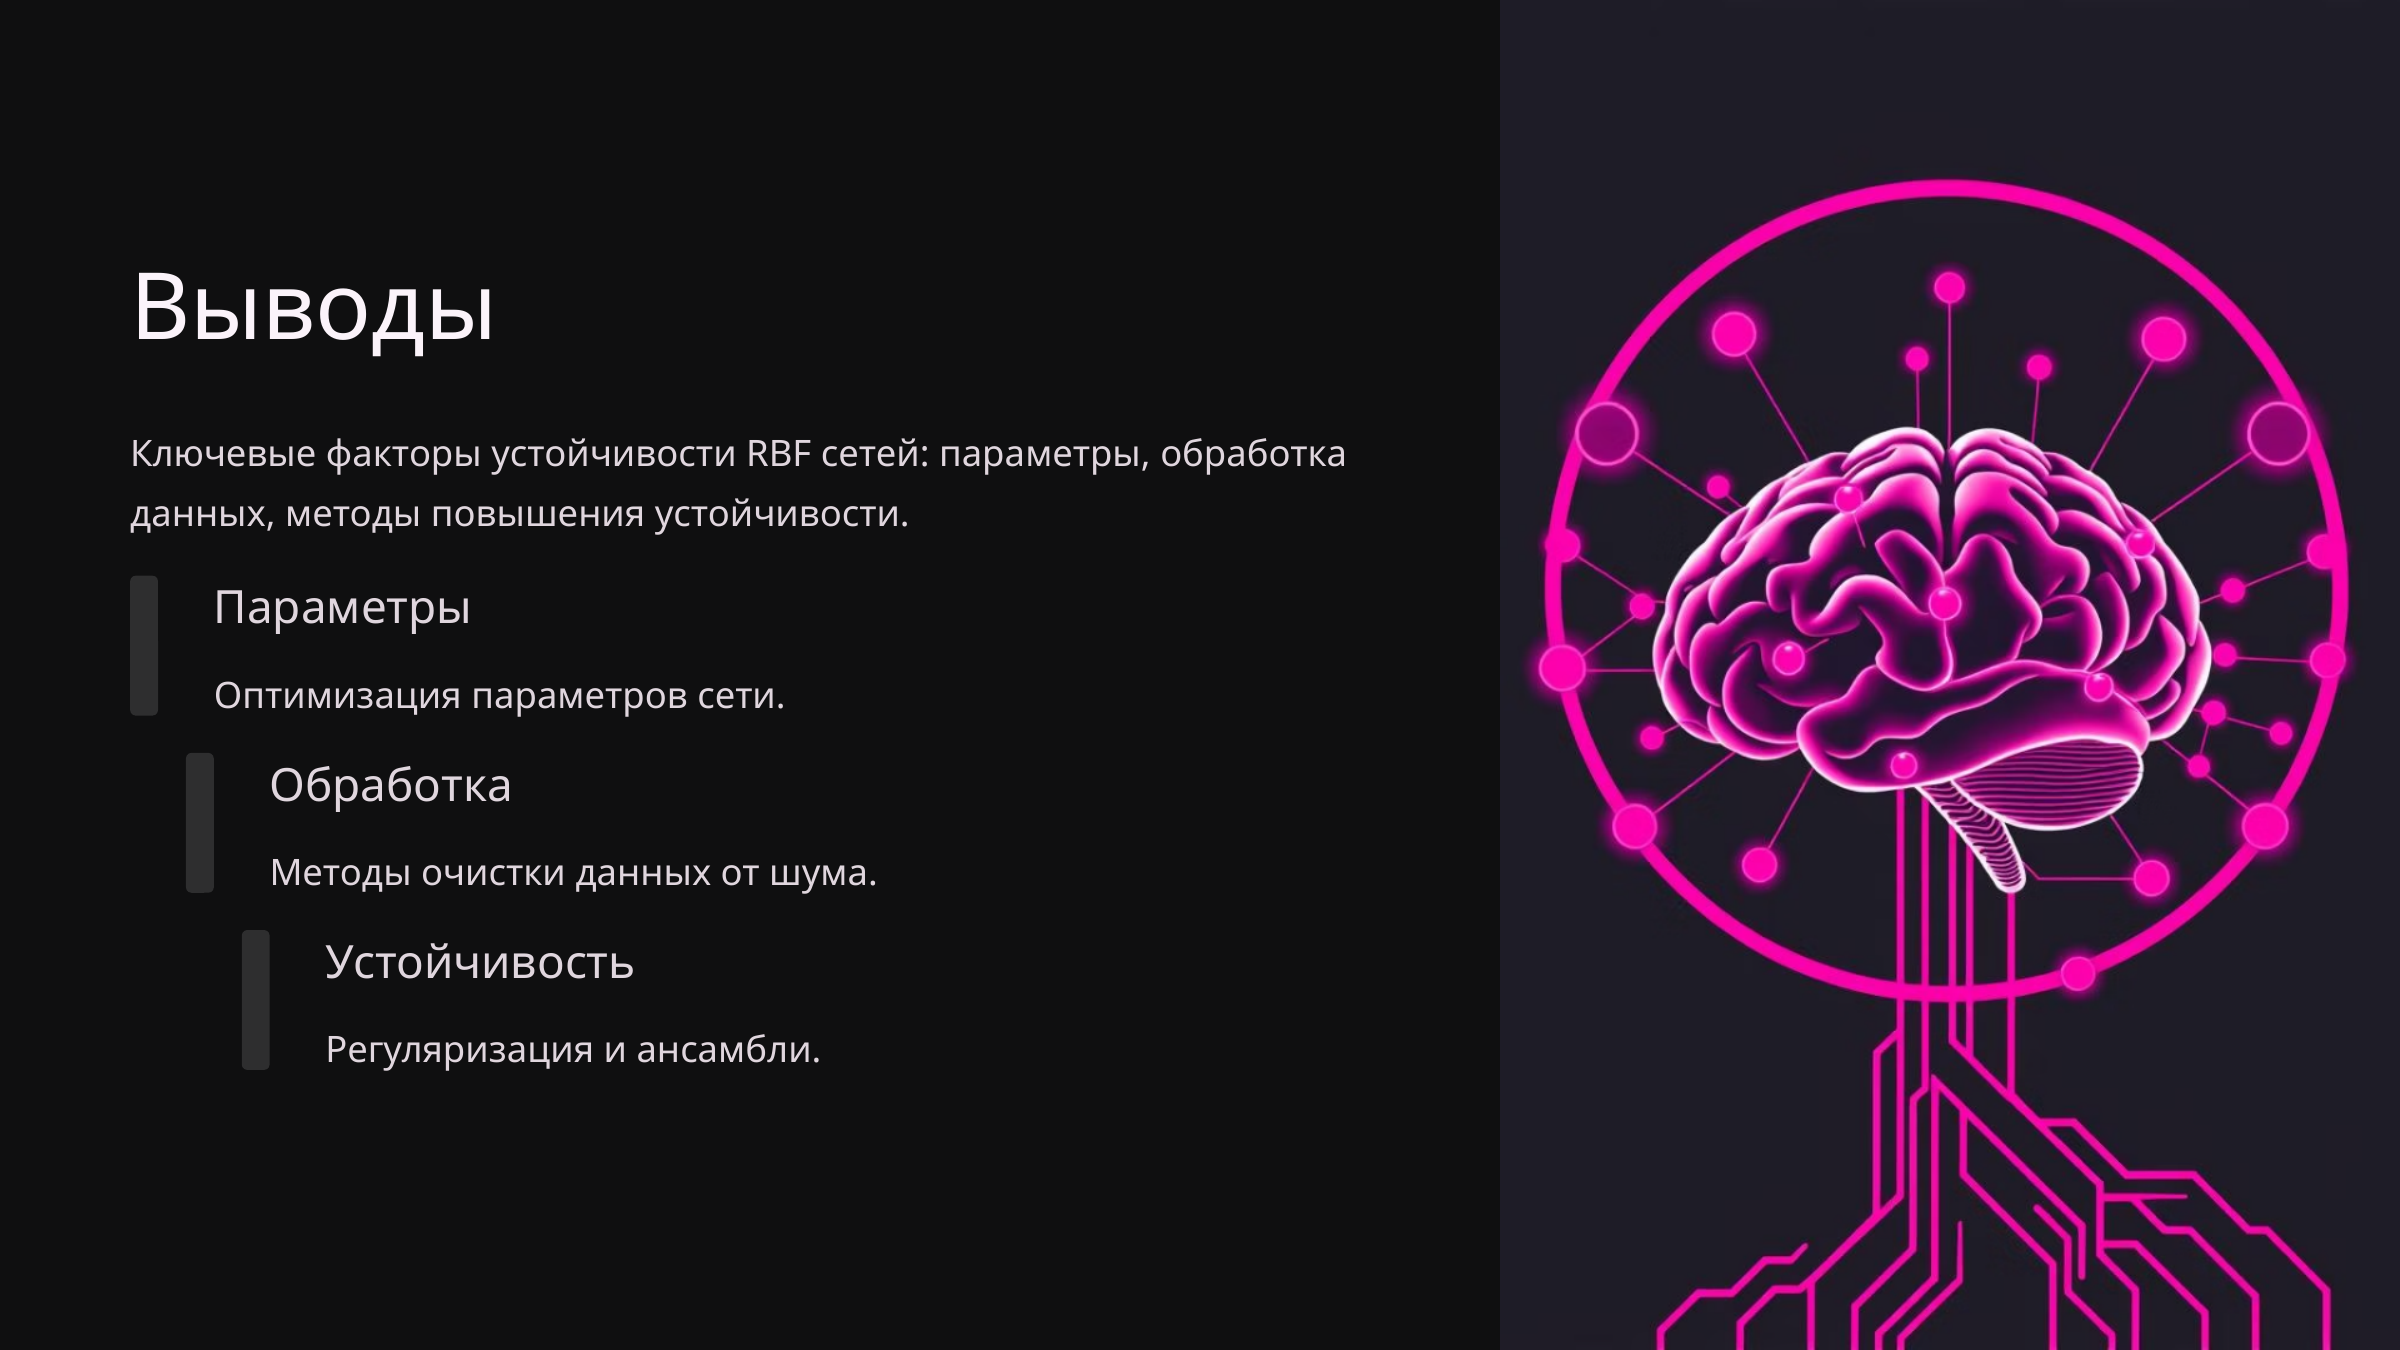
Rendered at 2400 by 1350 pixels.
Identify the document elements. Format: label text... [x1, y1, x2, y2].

text_box Ключевые факторы устойчивости RBF сетей: параметры, обработка данных, методы повышения устойчивости. [130, 414, 1370, 534]
text_box [241, 930, 270, 1070]
text_box Оптимизация параметров сети. [213, 656, 1370, 716]
text_box Параметры [213, 575, 679, 634]
picture [1499, 0, 2400, 1350]
text_box [185, 752, 214, 893]
text_box Устойчивость [325, 930, 791, 989]
text_box Обработка [269, 752, 735, 811]
text_box [130, 575, 159, 716]
text_box Методы очистки данных от шума. [269, 833, 1370, 893]
text_box Выводы [130, 242, 1061, 359]
text_box Регуляризация и ансамбли. [325, 1010, 1370, 1070]
